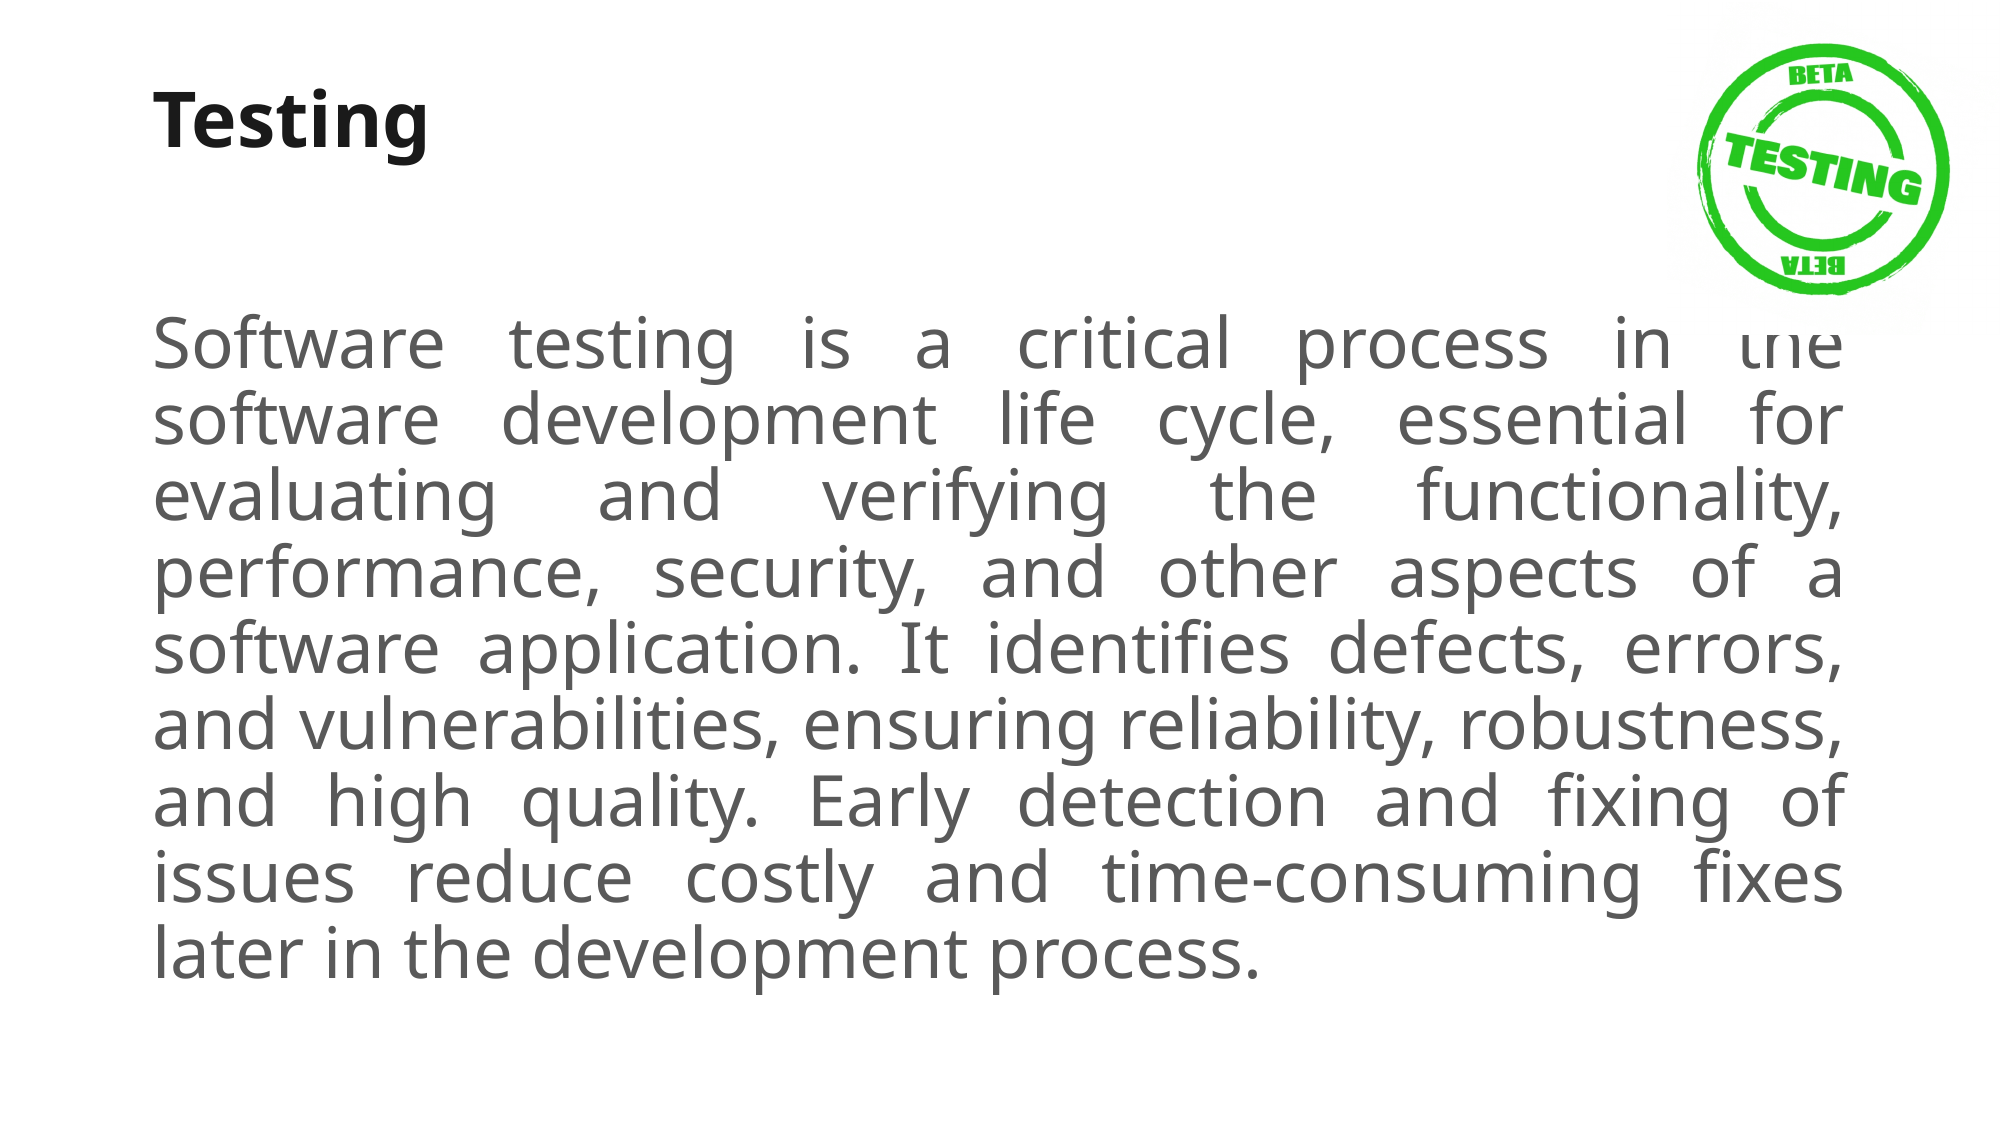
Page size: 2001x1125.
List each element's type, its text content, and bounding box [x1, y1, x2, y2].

list Software testing is a critical process in the software development life cycle, essential for evaluating and verifying the functionality, performance, security, and other aspects of a software application. It identifies defects, errors, and vulnerabilities, ensuring reliability, robustness, and high quality. Early detection and fixing of issues reduce costly and time-consuming fixes later in the development process. [137, 299, 1863, 1014]
title Testing [137, 59, 1662, 278]
picture [1667, 2, 2000, 335]
